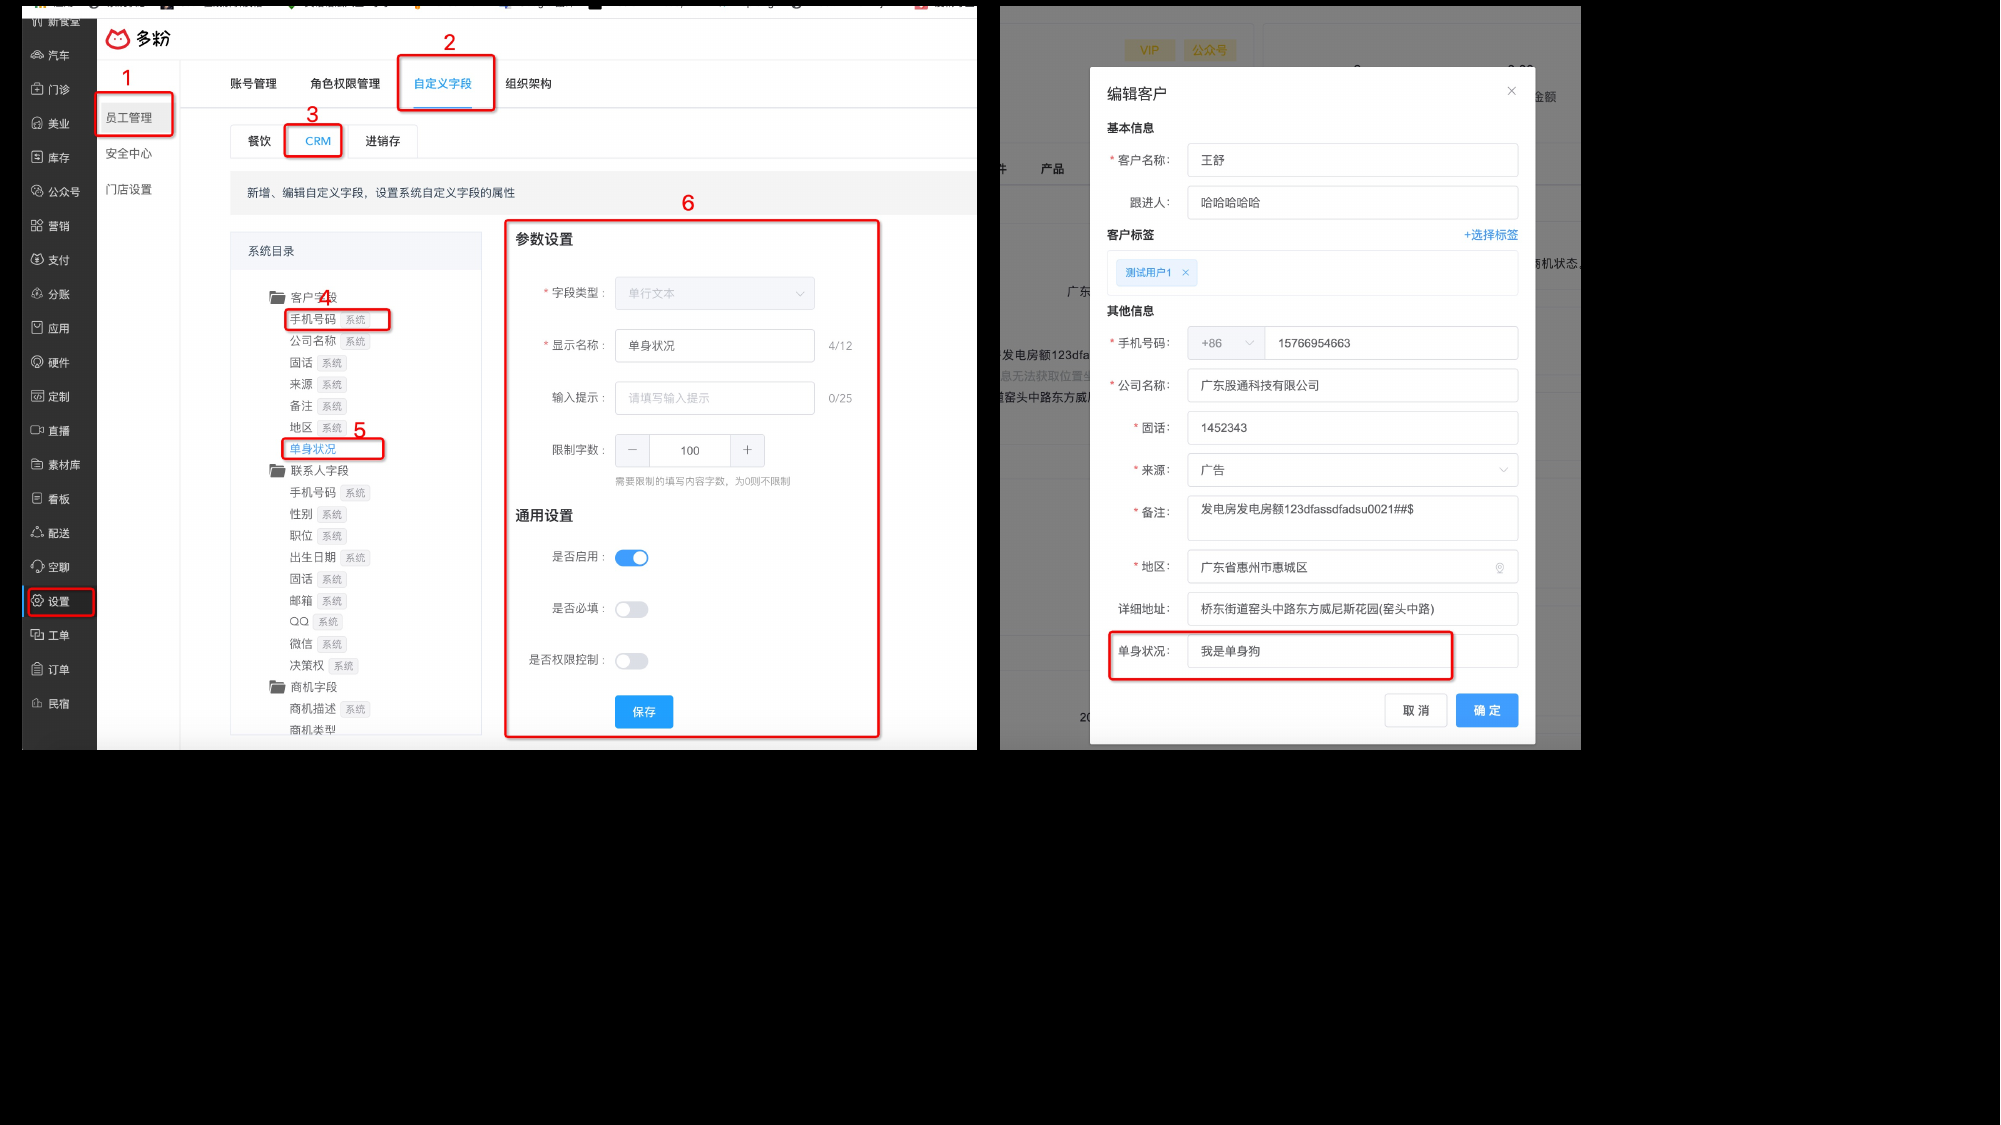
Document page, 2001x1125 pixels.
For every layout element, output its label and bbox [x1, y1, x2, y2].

picture [1000, 6, 1581, 750]
picture [22, 6, 977, 750]
